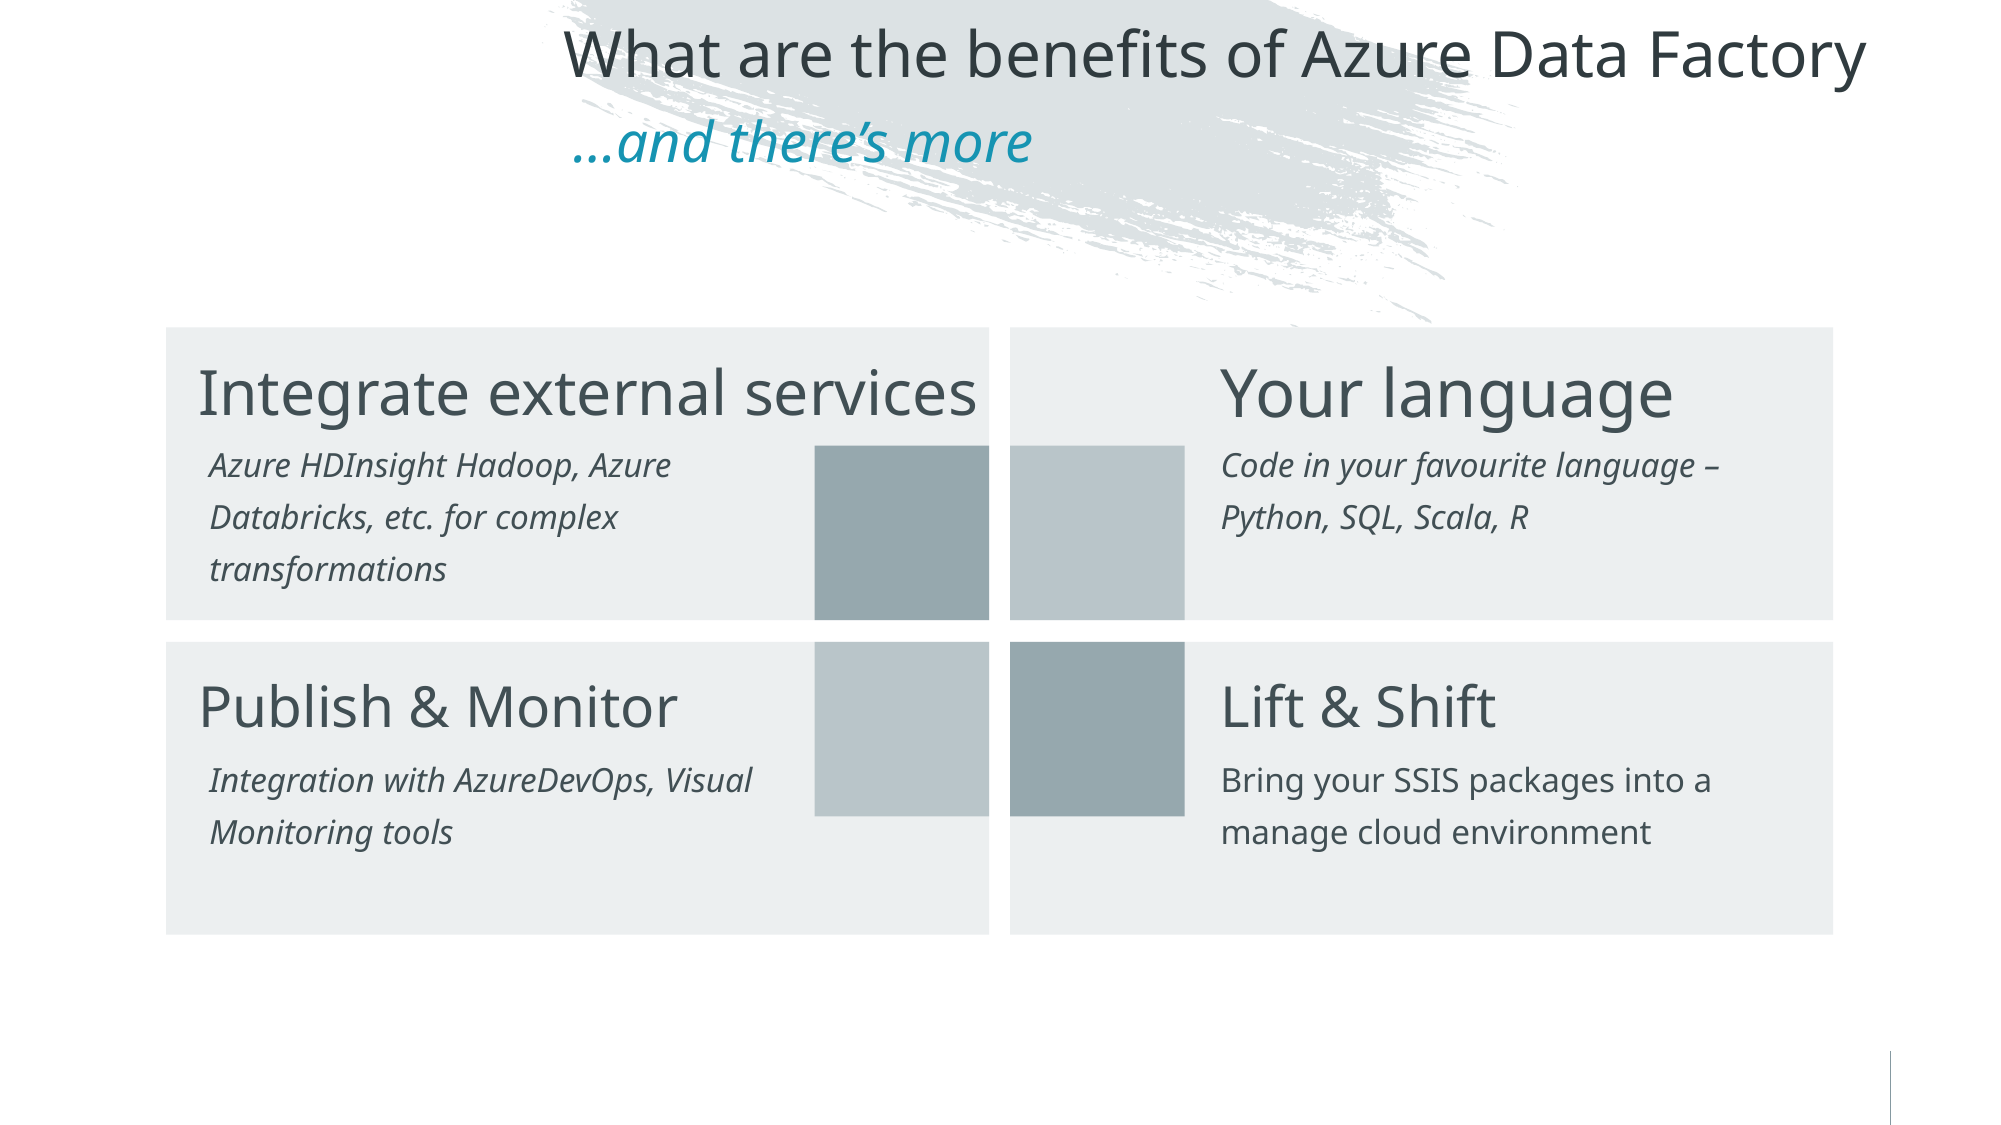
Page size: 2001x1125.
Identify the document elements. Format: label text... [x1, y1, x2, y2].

list Azure HDInsight Hadoop, Azure Databricks, etc. for complex transformations [194, 433, 794, 594]
list Publish & Monitor [183, 663, 783, 747]
text_box …and there’s more [558, 98, 1966, 181]
list Lift & Shift [1205, 663, 1805, 739]
list Integration with AzureDevOps, Visual Monitoring tools [194, 739, 794, 908]
list Bring your SSIS packages into a manage cloud environment [1205, 739, 1805, 908]
list Integrate external services [183, 349, 1006, 433]
list Your language [1205, 349, 1805, 425]
text_box What are the benefits of Azure Data Factory [549, 0, 2000, 99]
list Code in your favourite language – Python, SQL, Scala, R [1205, 425, 1805, 594]
